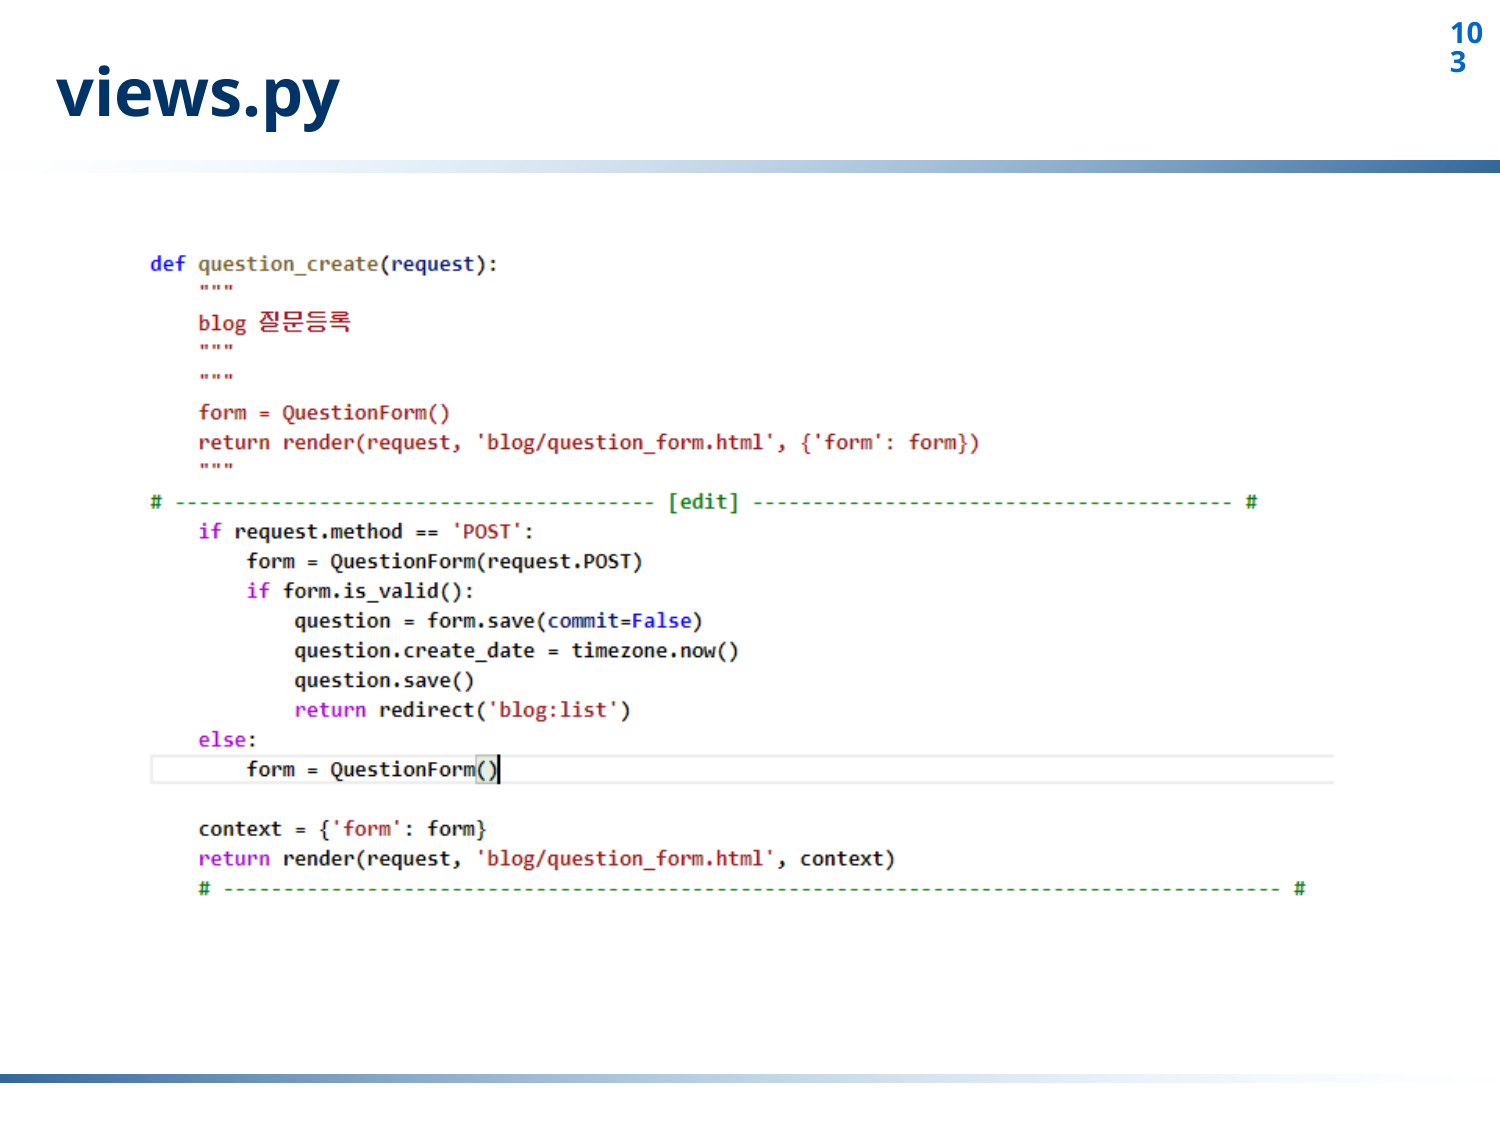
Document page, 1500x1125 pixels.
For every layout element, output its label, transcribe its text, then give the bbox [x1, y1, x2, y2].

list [130, 243, 1334, 919]
title views.py [41, 19, 1424, 161]
